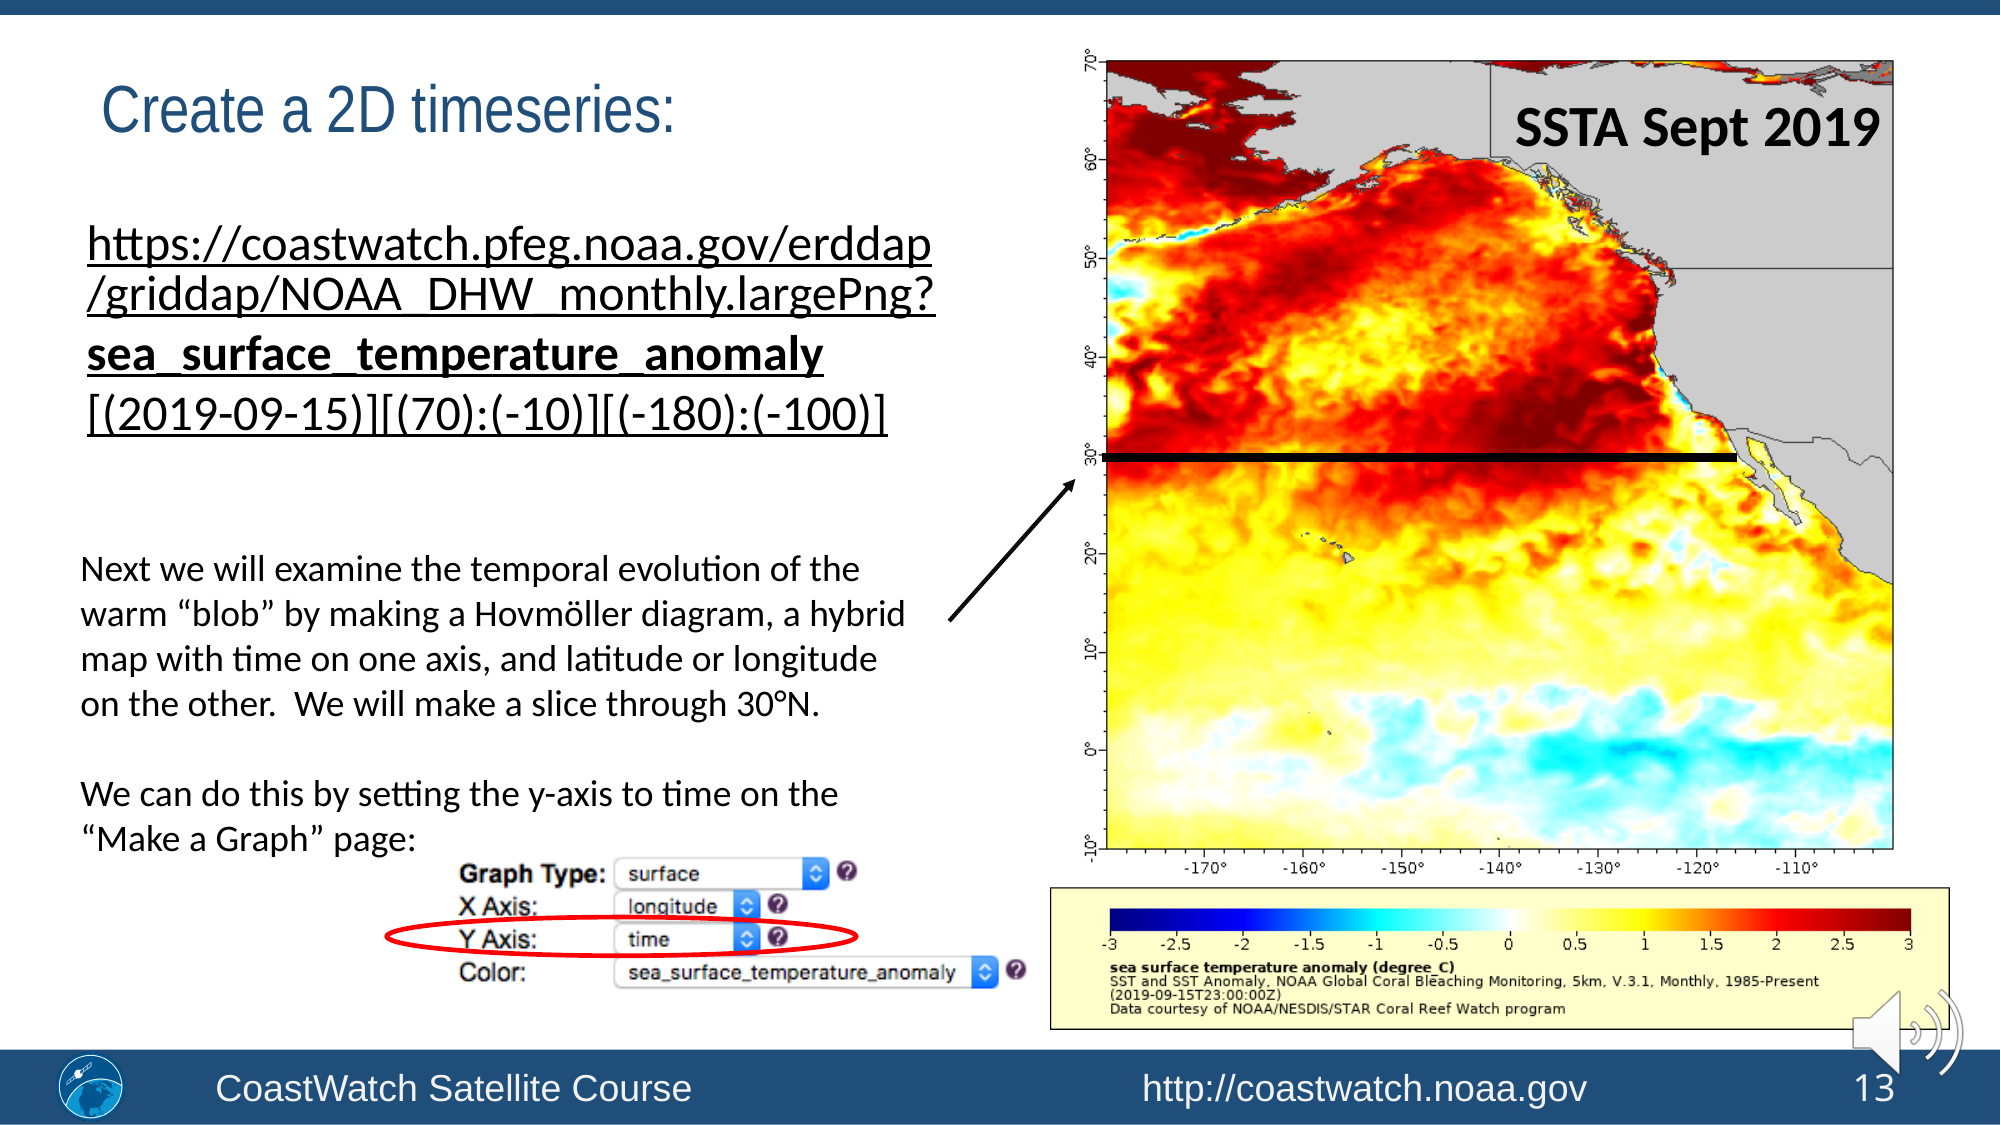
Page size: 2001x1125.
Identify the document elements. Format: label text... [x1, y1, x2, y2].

picture [56, 1052, 125, 1121]
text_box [948, 478, 1076, 622]
picture [452, 29, 1976, 1101]
footer CoastWatch Satellite Course http://coastwatch.noaa.gov [200, 1056, 1738, 1117]
slide_number 13 [1837, 1056, 2000, 1117]
text_box https://coastwatch.pfeg.noaa.gov/erddap/griddap/NOAA_DHW_monthly.largePng?sea_surface_temperature_anomaly[(2019-09-15)][(70):(-10)][(-180):(-100)] [71, 203, 966, 399]
text_box Next we will examine the temporal evolution of the warm “blob” by making a Hovmöller diagram, a hybrid map with time on one axis, and latitude or longitude on the other. We will make a slice through 30°N. We can do this by setting the y-axis to time on the “Make a Graph” page: [65, 536, 940, 957]
title Create a 2D timeseries: [86, 1, 1812, 220]
text_box [386, 923, 447, 950]
